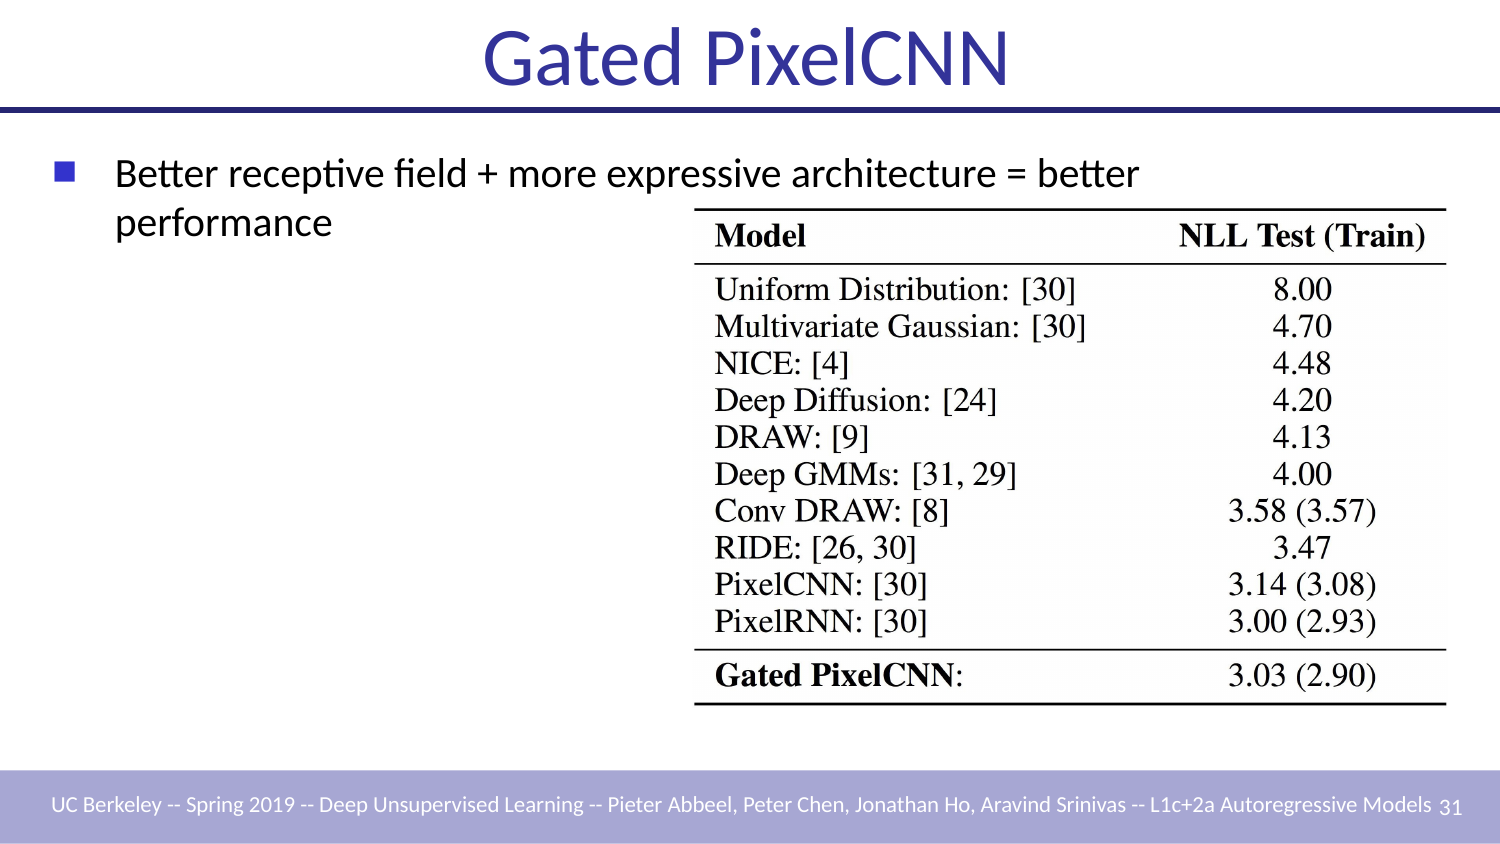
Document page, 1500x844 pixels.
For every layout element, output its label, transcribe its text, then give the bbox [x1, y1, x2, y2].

text_box [692, 207, 1448, 708]
title Gated PixelCNN [480, 0, 1019, 141]
text_box Better receptive field + more expressive architecture = better performance [50, 141, 1153, 245]
slide_number UC Berkeley -- Spring 2019 -- Deep Unsupervised Learning -- Pieter Abbeel, Peter Chen, Jonathan Ho, Aravind Srinivas -- L1c+2a Autoregressive Models 31 [49, 795, 1486, 844]
